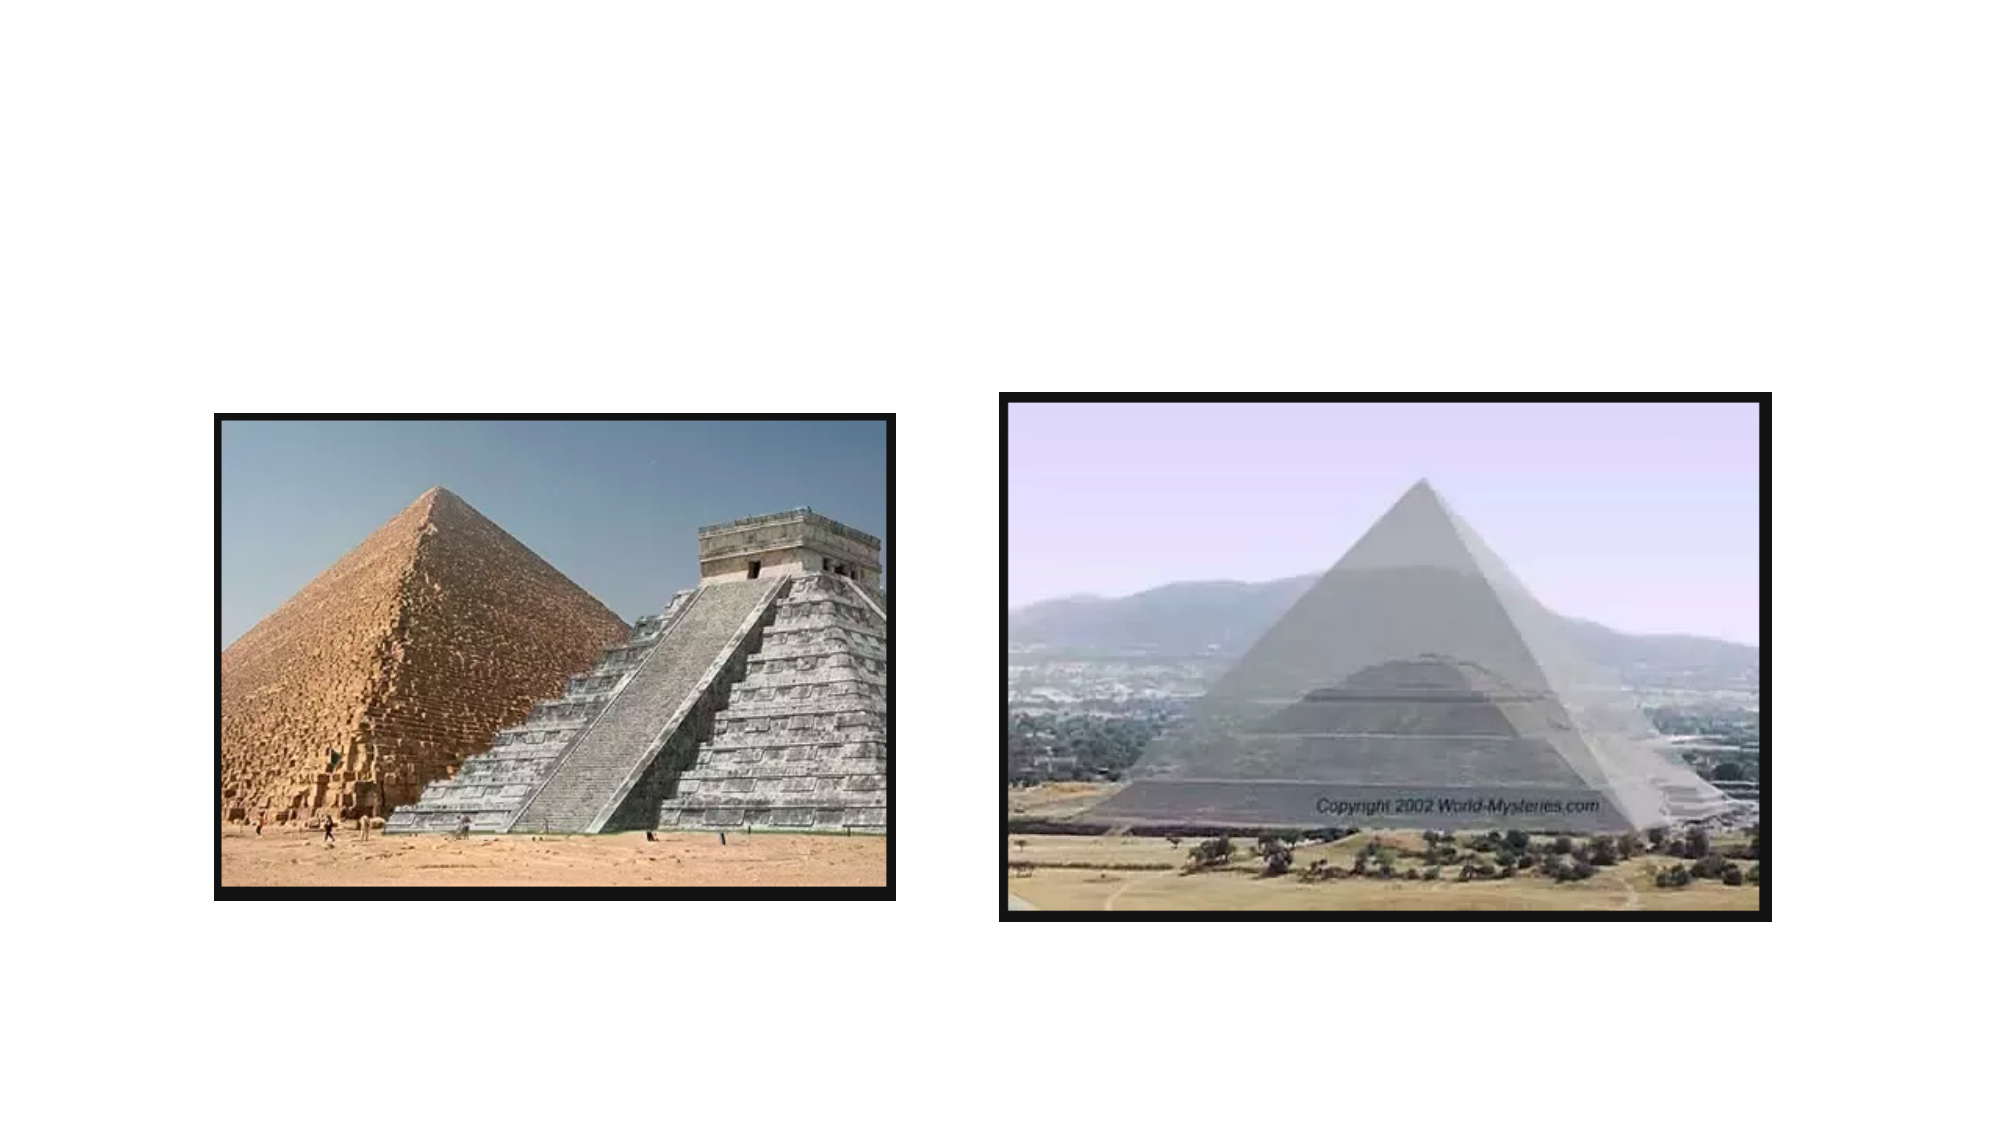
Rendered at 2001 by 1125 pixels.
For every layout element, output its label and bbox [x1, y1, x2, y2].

picture [213, 413, 896, 901]
picture [999, 392, 1772, 922]
